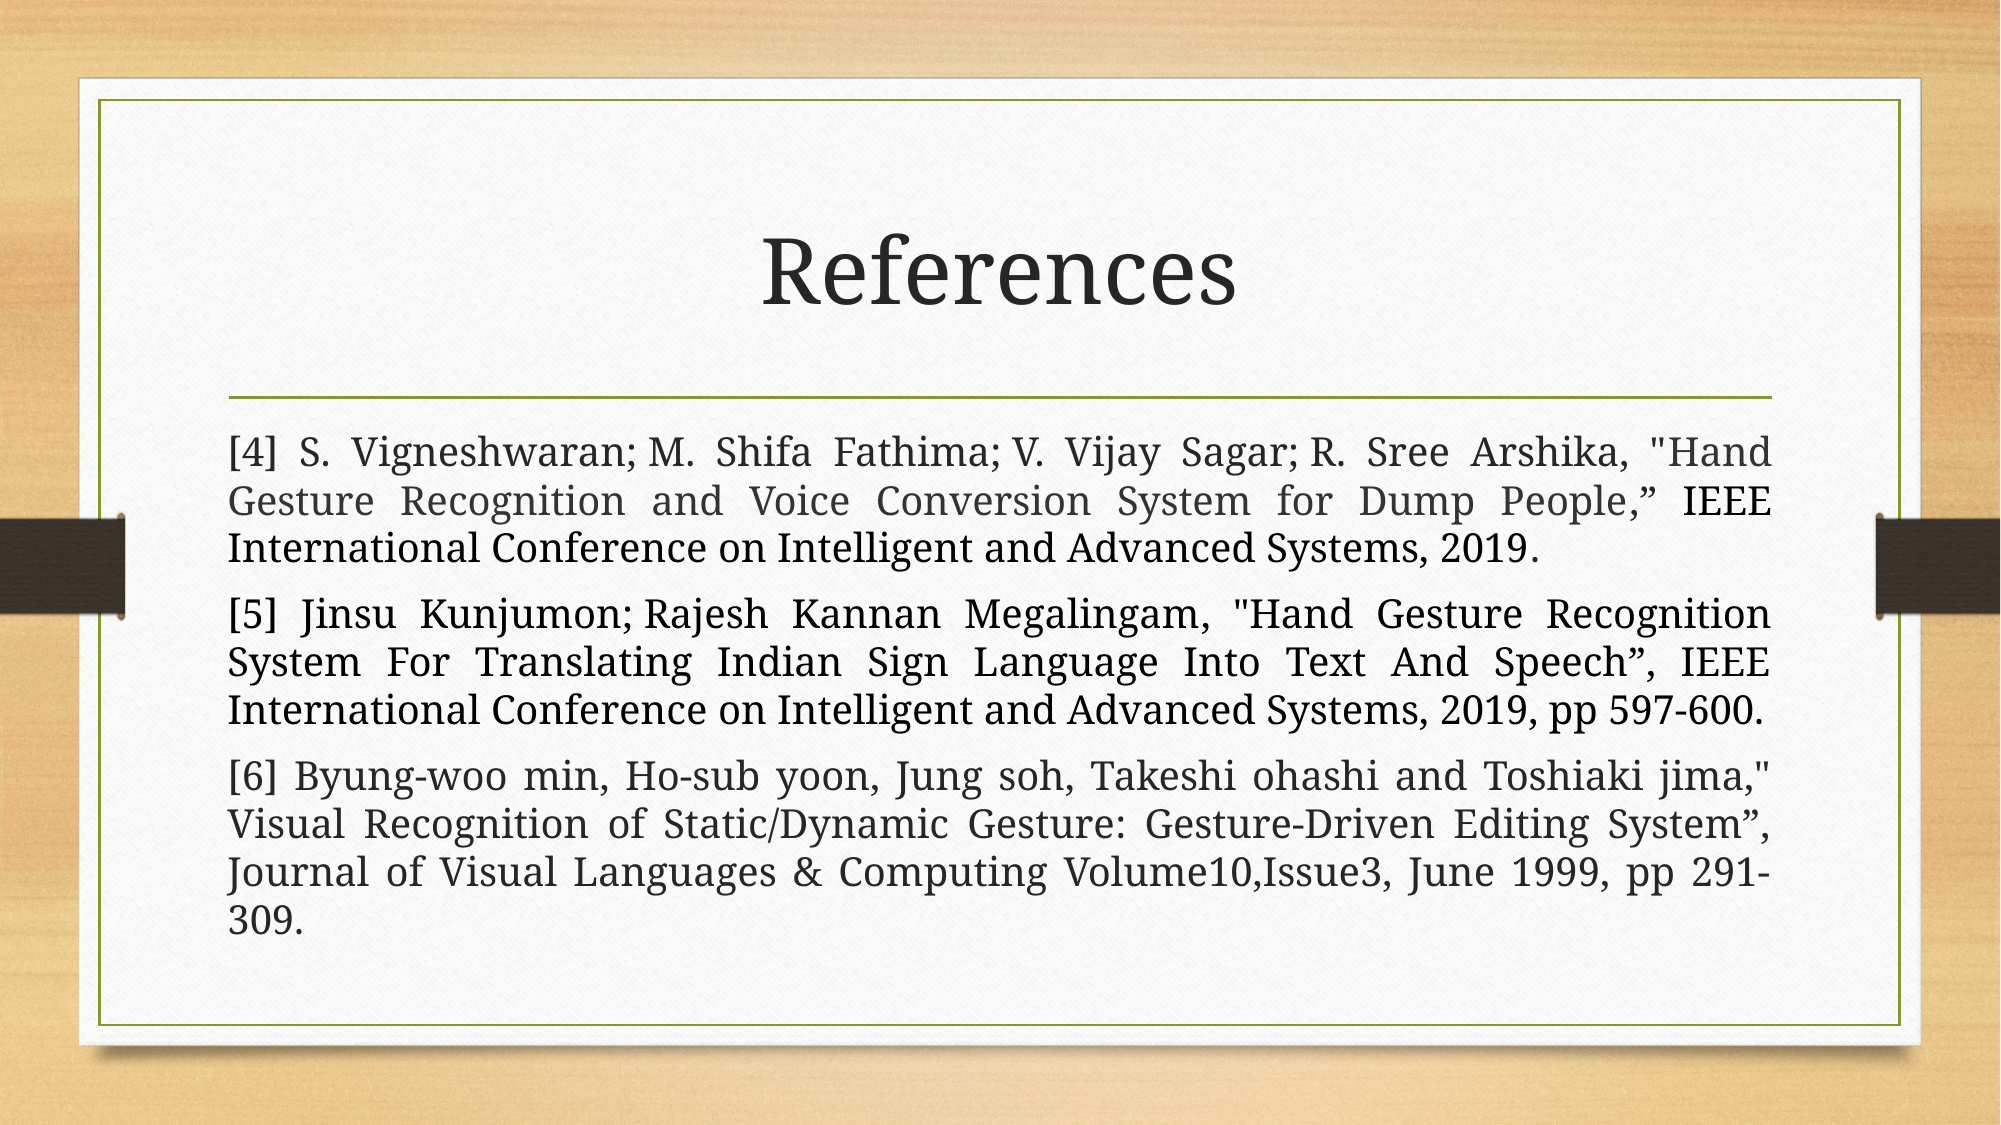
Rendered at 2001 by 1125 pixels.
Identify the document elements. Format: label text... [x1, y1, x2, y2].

list [4] S. Vigneshwaran; M. Shifa Fathima; V. Vijay Sagar; R. Sree Arshika, "Hand Gesture Recognition and Voice Conversion System for Dump People,” IEEE International Conference on Intelligent and Advanced Systems, 2019. [5] Jinsu Kunjumon; Rajesh Kannan Megalingam, "Hand Gesture Recognition System For Translating Indian Sign Language Into Text And Speech”, IEEE International Conference on Intelligent and Advanced Systems, 2019, pp 597-600. [6] Byung-woo min, Ho-sub yoon, Jung soh, Takeshi ohashi and Toshiaki jima," Visual Recognition of Static/Dynamic Gesture: Gesture-Driven Editing System”, Journal of Visual Languages & Computing Volume10,Issue3, June 1999, pp 291-309. [212, 419, 1788, 964]
title References [212, 161, 1788, 375]
picture [0, 0, 2001, 1125]
